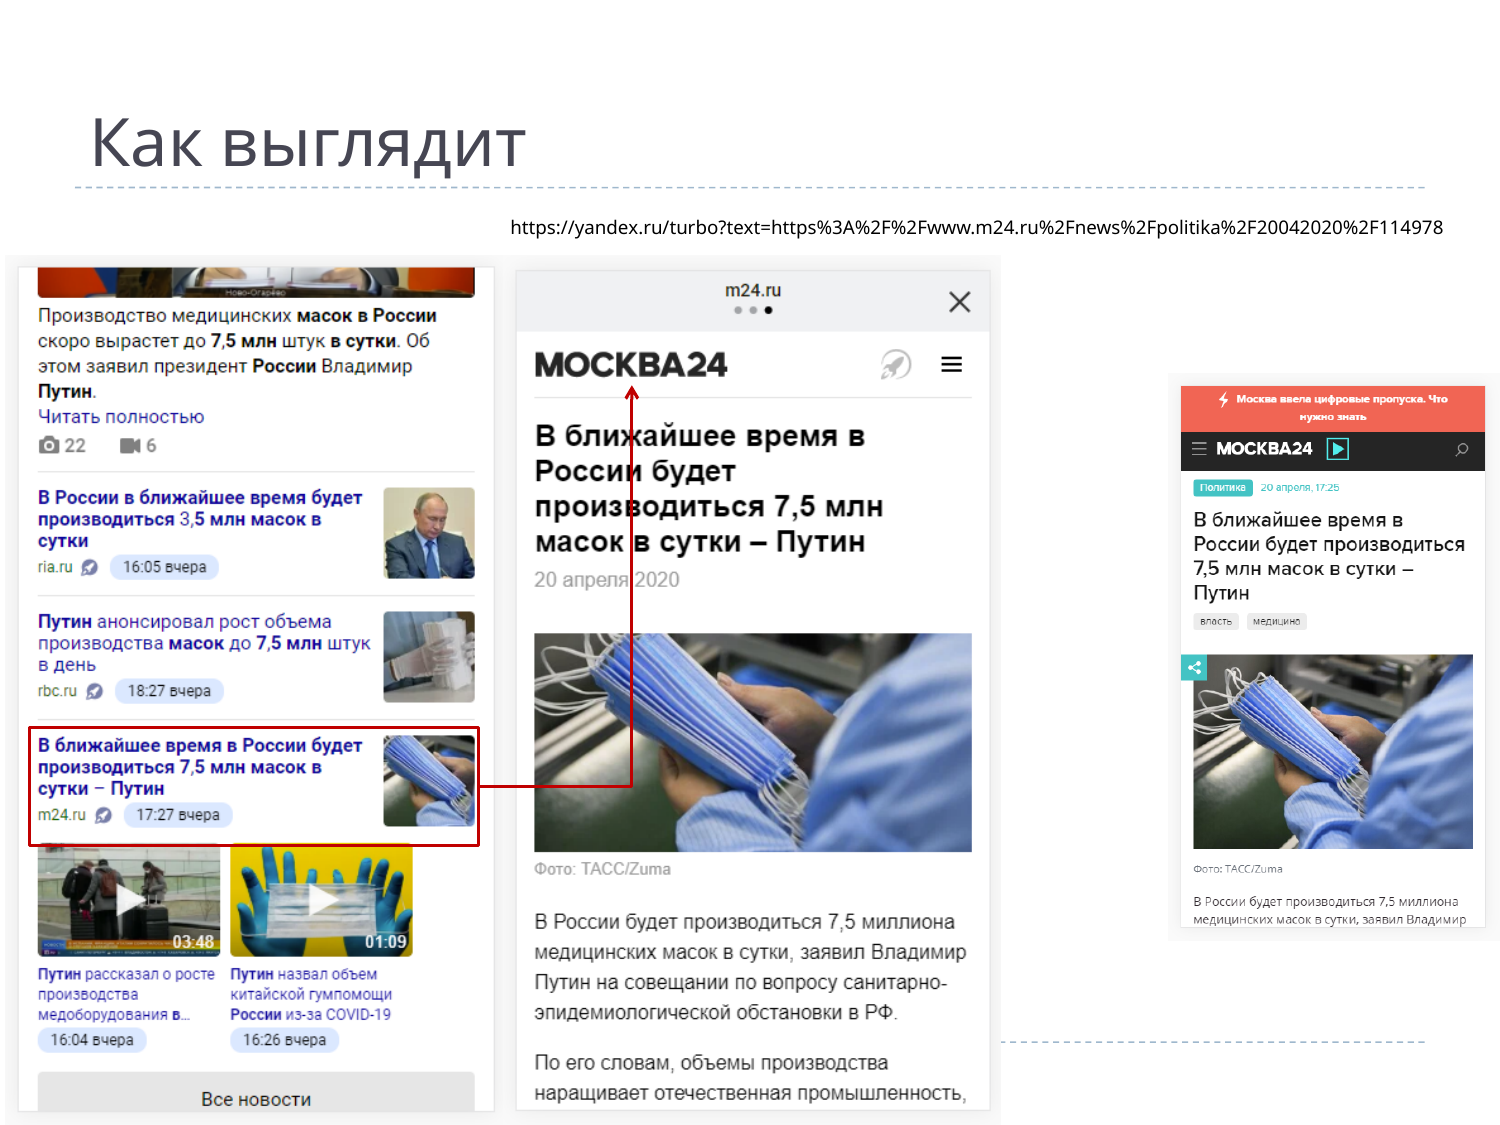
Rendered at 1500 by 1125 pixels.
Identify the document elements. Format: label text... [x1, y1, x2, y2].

picture [5, 255, 1001, 1125]
title Как выглядит [75, 24, 1425, 188]
text_box https://yandex.ru/turbo?text=https%3A%2F%2Fwww.m24.ru%2Fnews%2Fpolitika%2F20042020%2F114978 [495, 208, 1458, 246]
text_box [477, 385, 632, 788]
picture [1167, 373, 1500, 942]
